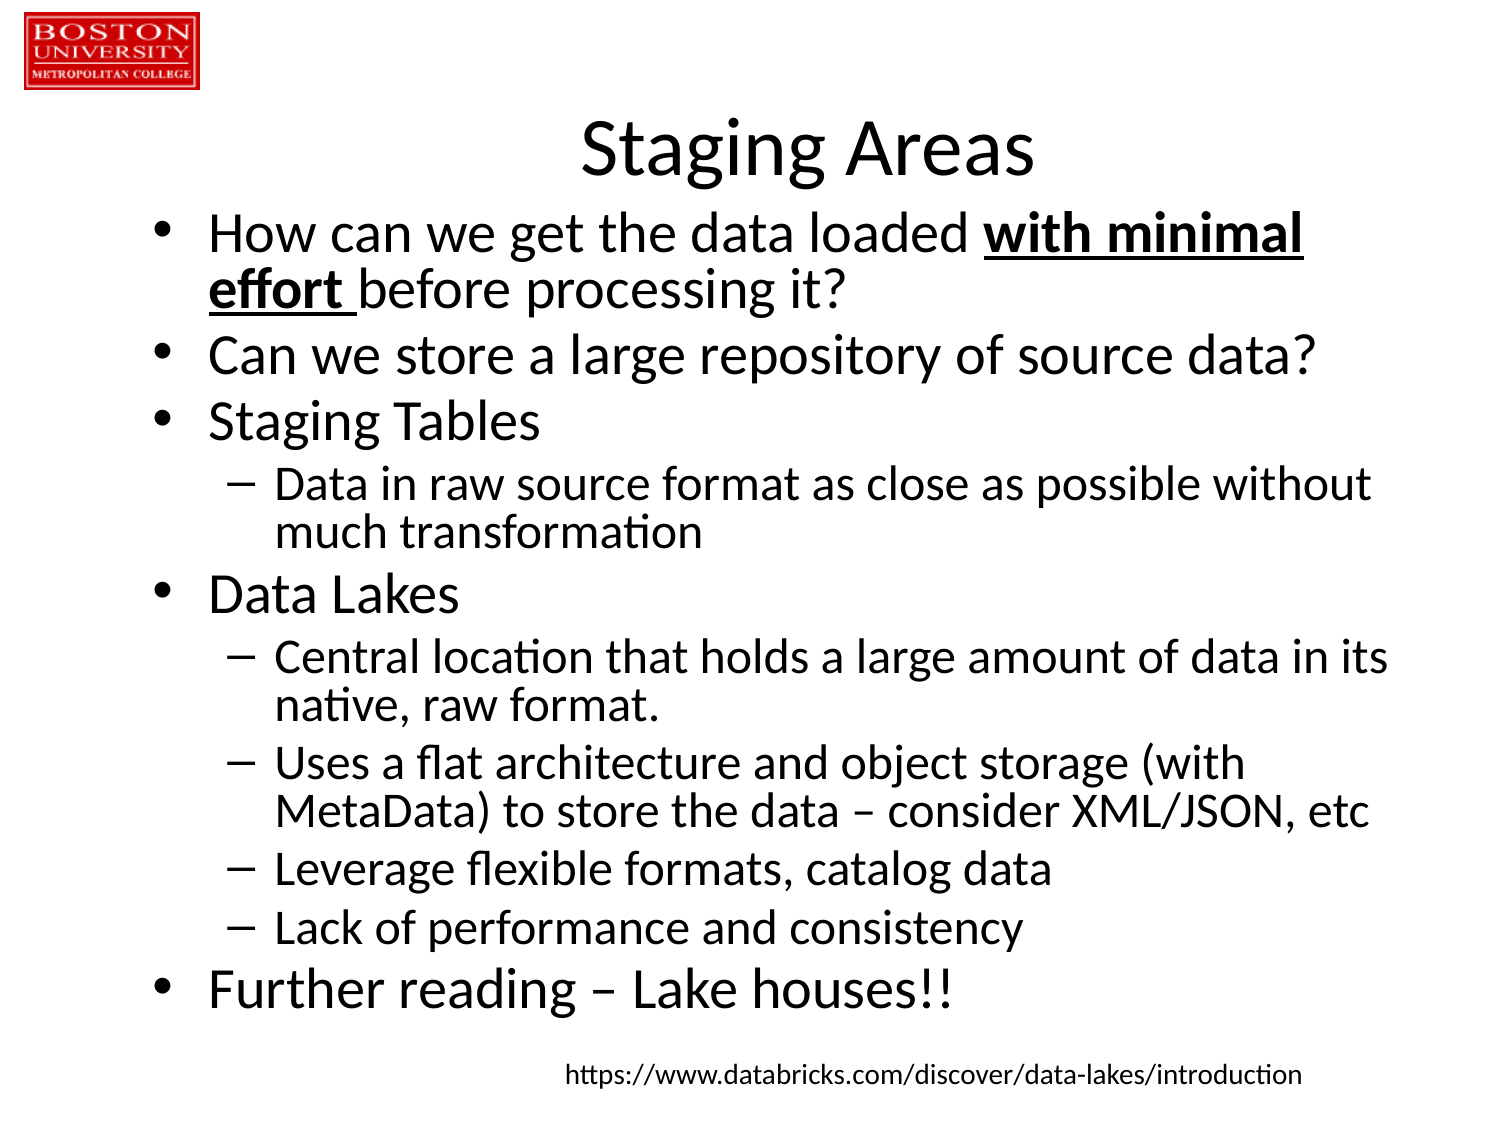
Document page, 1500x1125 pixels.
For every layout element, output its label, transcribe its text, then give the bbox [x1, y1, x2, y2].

text_box https://www.databricks.com/discover/data-lakes/introduction [549, 1048, 1413, 1098]
list How can we get the data loaded with minimal effort before processing it? Can we store a large repository of source data? Staging Tables Data in raw source format as close as possible without much transformation Data Lakes Central location that holds a large amount of data in its native, raw format. Uses a flat architecture and object storage (with MetaData) to store the data – consider XML/JSON, etc Leverage flexible formats, catalog data Lack of performance and consistency Further reading – Lake houses!! [137, 200, 1413, 963]
picture [24, 12, 201, 90]
title Staging Areas [150, 35, 1468, 200]
